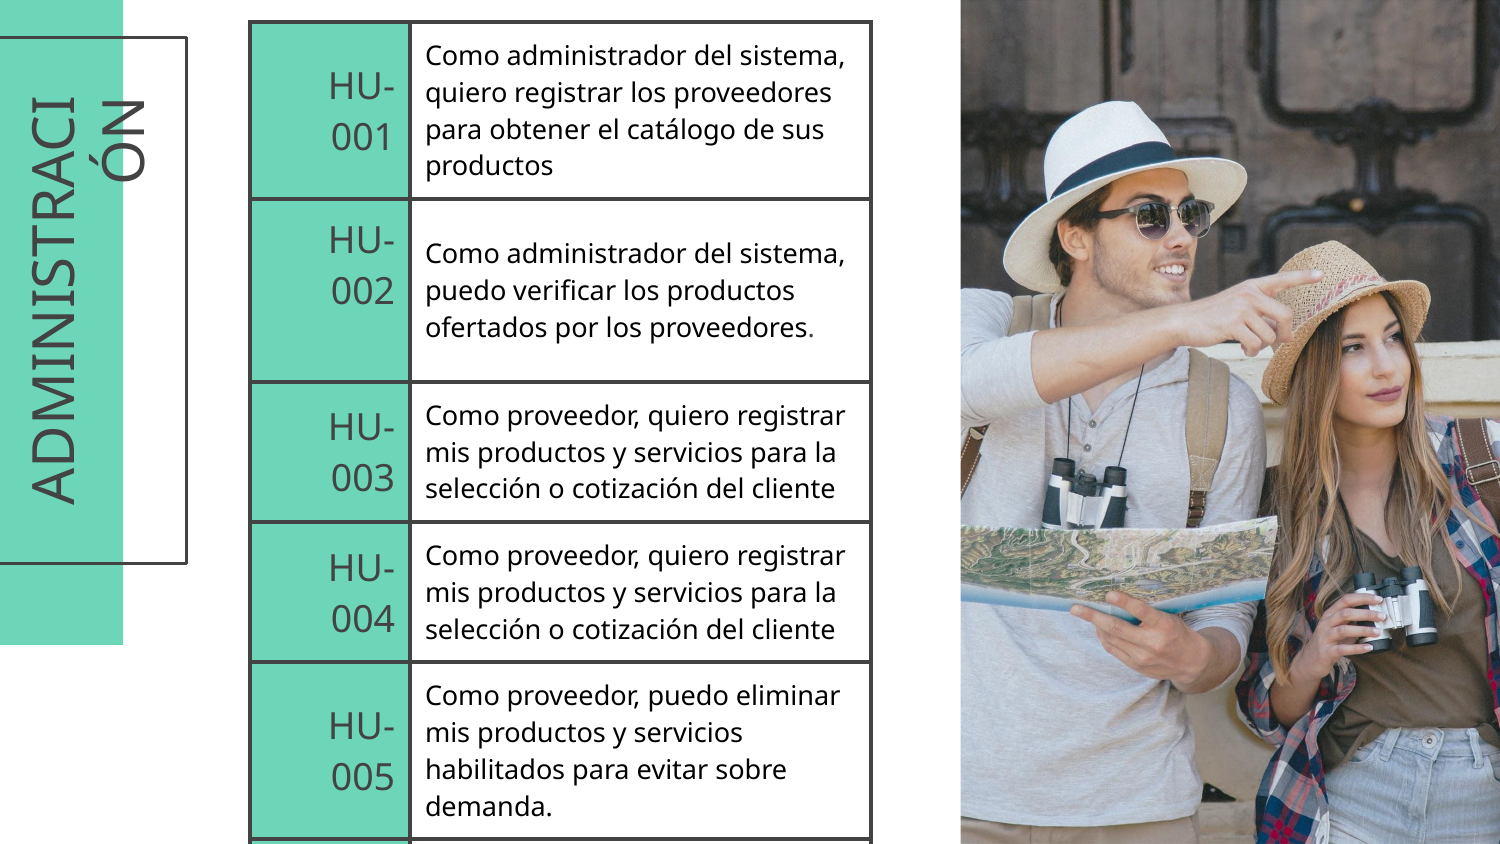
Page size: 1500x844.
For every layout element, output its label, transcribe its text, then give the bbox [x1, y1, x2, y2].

table_cell Como proveedor, puedo eliminar mis productos y servicios habilitados para evitar sobre demanda. [412, 664, 869, 837]
table_cell Como proveedor, quiero registrar mis productos y servicios para la selección o cotización del cliente [412, 524, 869, 660]
title ADMINISTRACIÓN [76, 80, 171, 539]
table_cell HU-003 [252, 384, 408, 520]
text_box [0, 37, 187, 564]
table_header Como administrador del sistema, quiero registrar los proveedores para obtener el catálogo de sus productos [412, 24, 869, 197]
table_cell Como administrador del sistema, puedo verificar los productos ofertados por los proveedores. [412, 201, 869, 380]
table_cell HU-002 [252, 201, 408, 380]
table_cell HU-004 [252, 524, 408, 660]
picture [960, 0, 1500, 844]
table_header HU-001 [252, 24, 408, 197]
table_cell HU-005 [252, 664, 408, 837]
table_cell Como proveedor, quiero registrar mis productos y servicios para la selección o cotización del cliente [412, 384, 869, 520]
